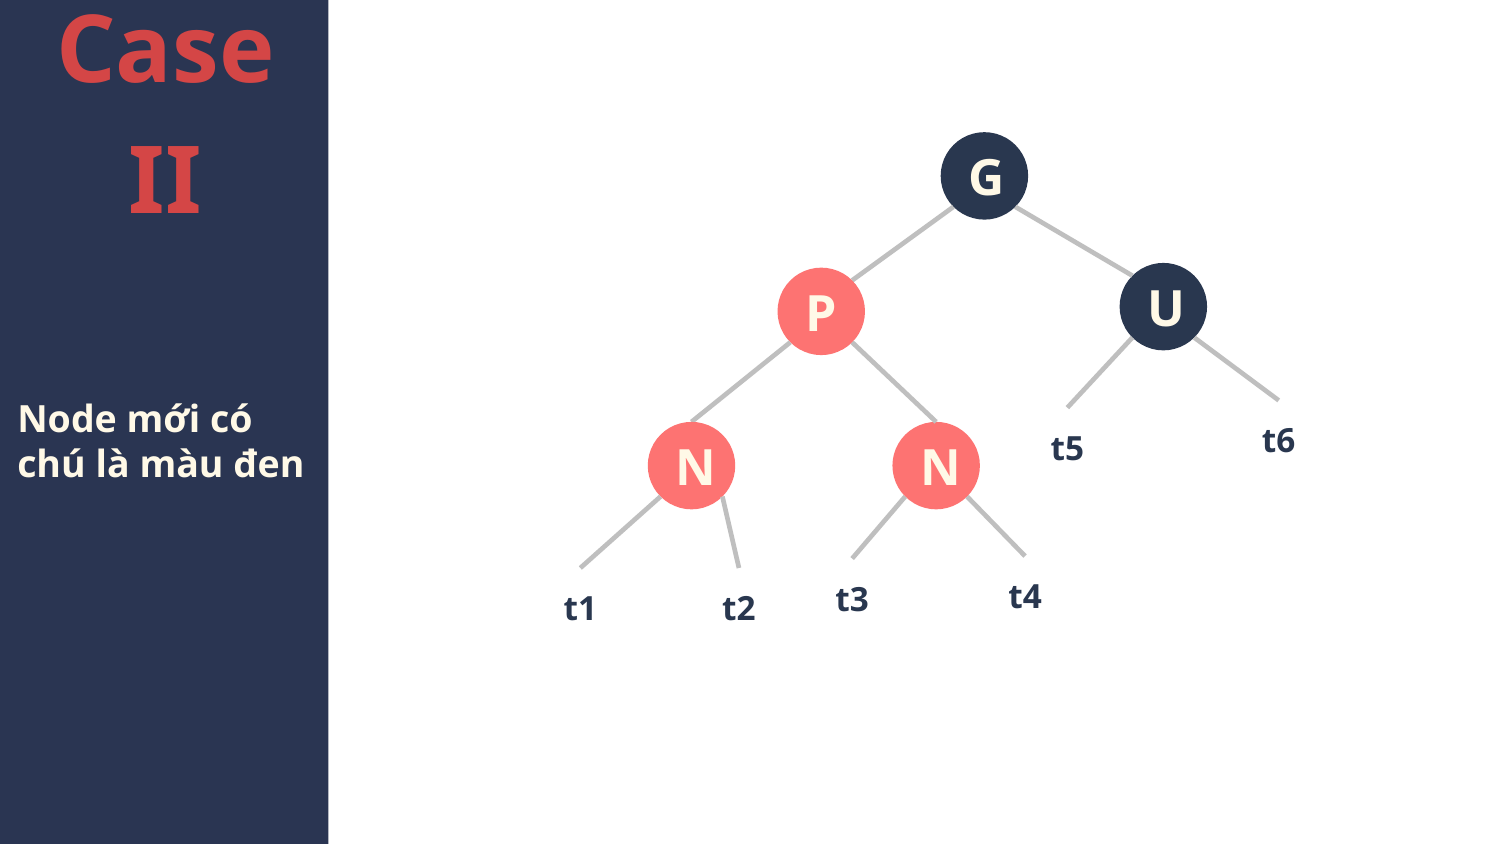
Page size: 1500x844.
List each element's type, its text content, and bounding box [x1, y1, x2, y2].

text_box t2 [697, 565, 781, 649]
text_box N [890, 420, 982, 512]
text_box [851, 341, 937, 423]
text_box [1015, 206, 1133, 276]
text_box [580, 496, 661, 569]
text_box Case II [17, 0, 314, 233]
text_box t4 [983, 554, 1067, 637]
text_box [691, 341, 791, 423]
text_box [966, 496, 1026, 557]
text_box [0, 0, 331, 844]
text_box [851, 206, 954, 281]
text_box t3 [810, 556, 894, 640]
text_box t6 [1237, 398, 1320, 481]
text_box t1 [539, 565, 622, 649]
text_box G [938, 130, 1031, 222]
text_box t5 [1026, 405, 1109, 489]
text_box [1193, 337, 1279, 401]
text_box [722, 496, 740, 569]
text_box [851, 496, 906, 559]
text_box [1067, 337, 1133, 408]
text_box P [775, 265, 868, 358]
text_box N [645, 420, 738, 512]
text_box Node mới có chú là màu đen [17, 394, 313, 485]
text_box U [1117, 260, 1210, 353]
